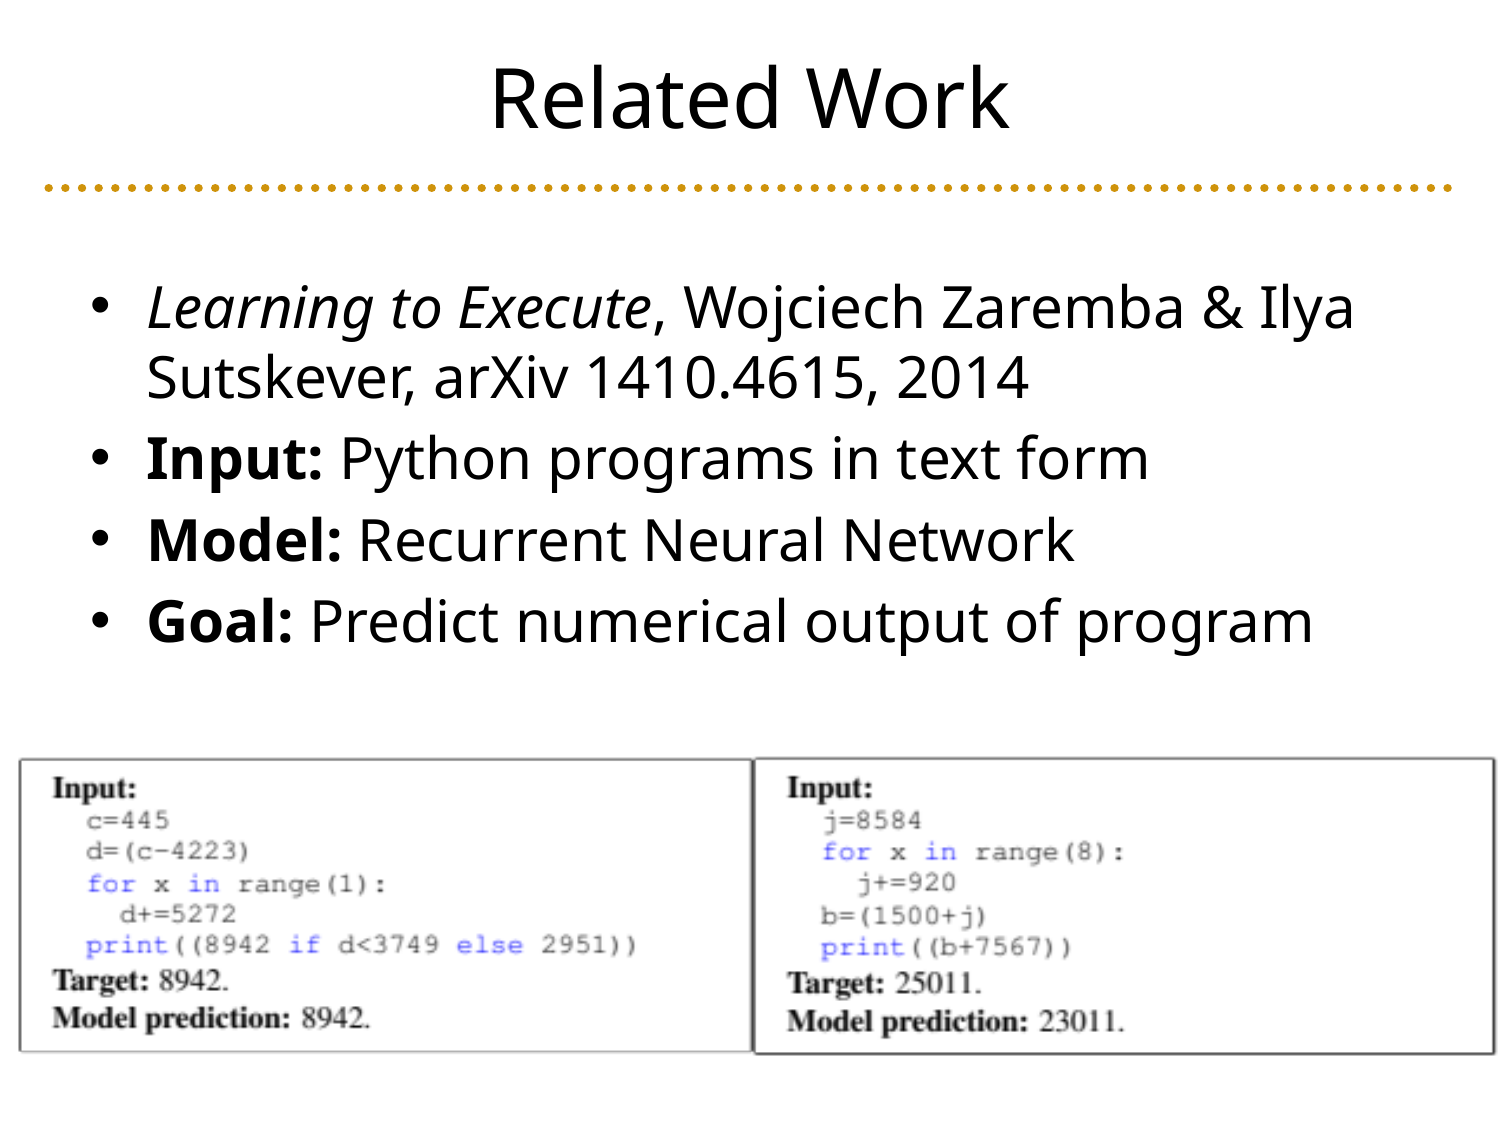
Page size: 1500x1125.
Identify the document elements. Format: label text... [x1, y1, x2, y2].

list Learning to Execute, Wojciech Zaremba & Ilya Sutskever, arXiv 1410.4615, 2014 Input: Python programs in text form Model: Recurrent Neural Network Goal: Predict numerical output of program [75, 262, 1425, 753]
picture [17, 753, 1500, 1059]
title Related Work [75, 1, 1425, 187]
